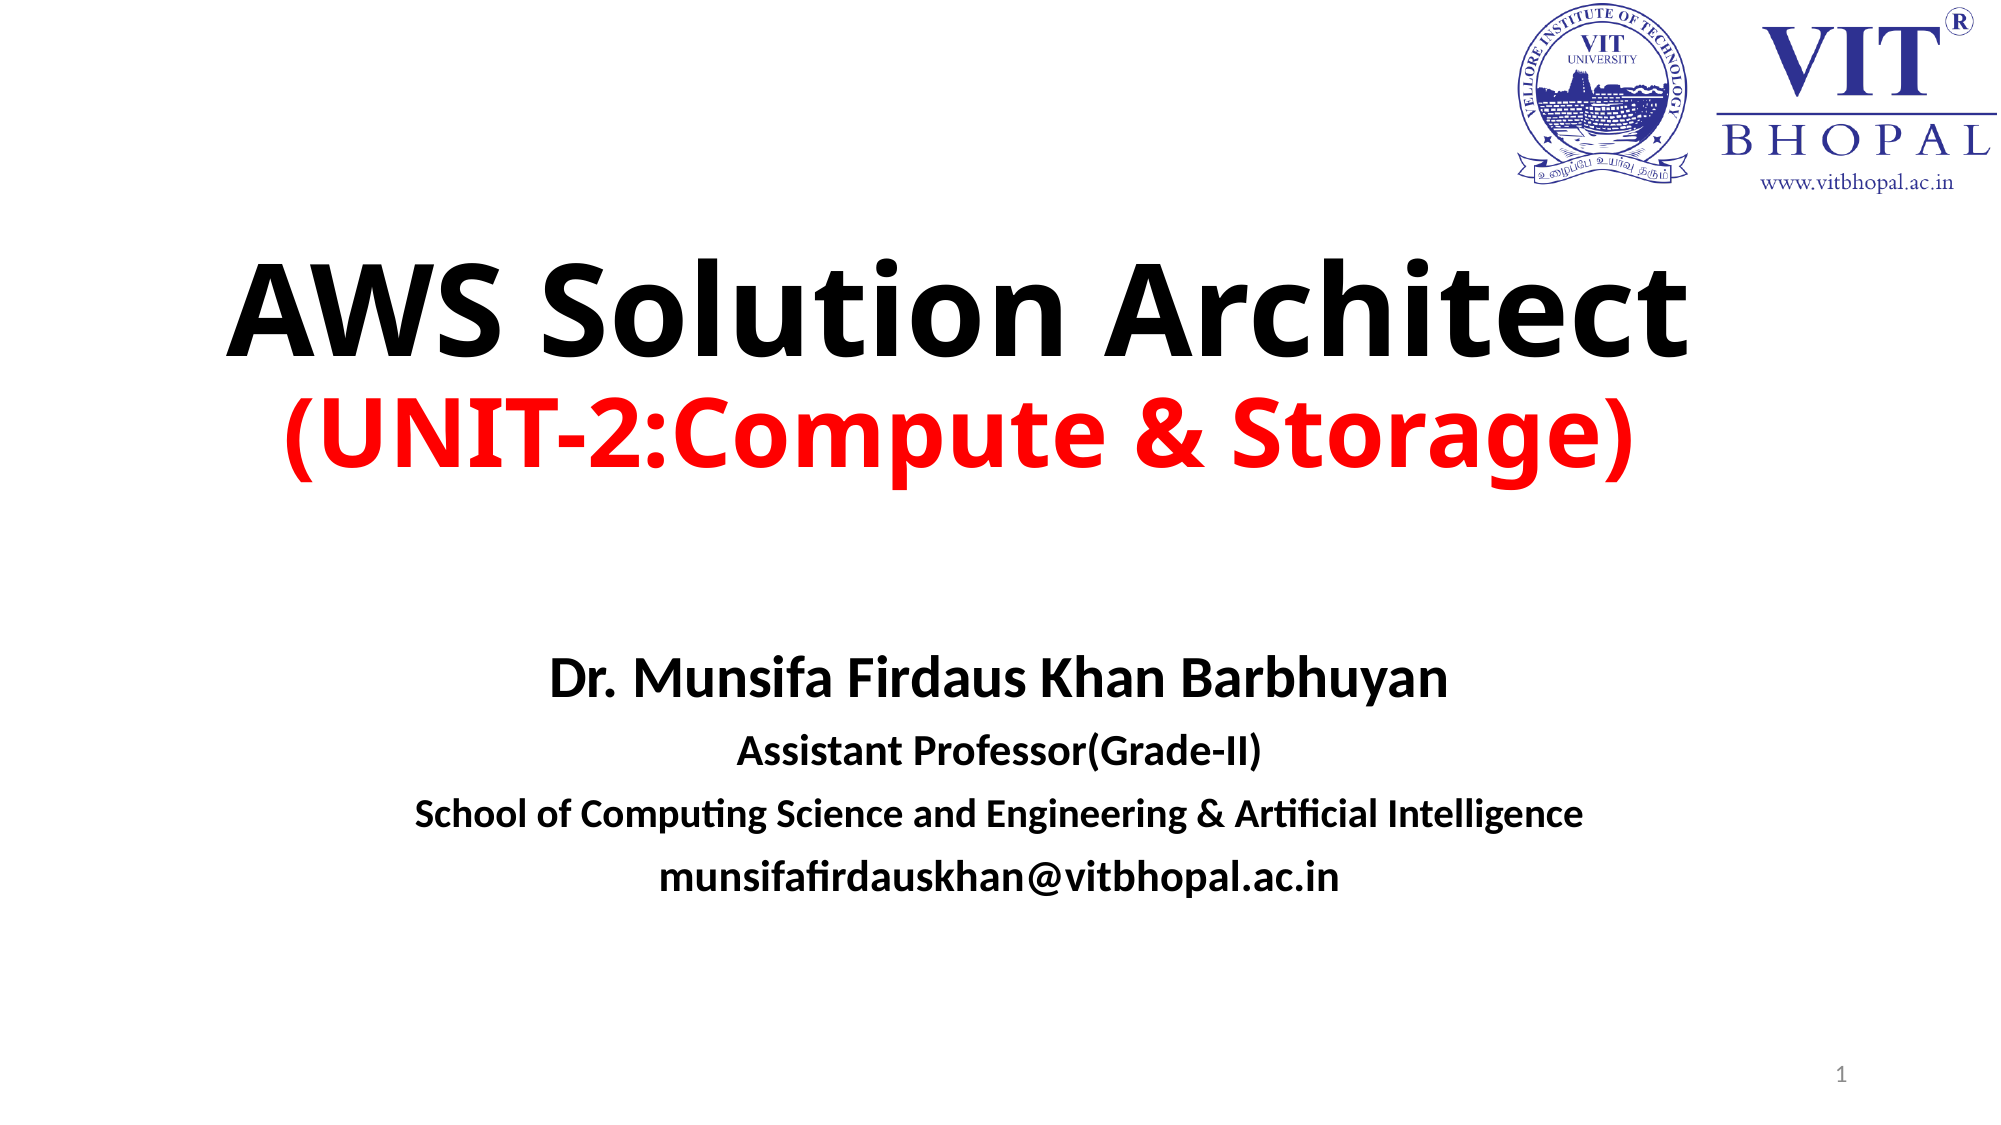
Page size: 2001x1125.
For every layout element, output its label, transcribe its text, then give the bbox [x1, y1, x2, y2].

subtitle Dr. Munsifa Firdaus Khan Barbhuyan Assistant Professor(Grade-II) School of Computing Science and Engineering & Artificial Intelligence munsifafirdauskhan@vitbhopal.ac.in [249, 638, 1750, 910]
slide_number 1 [1412, 1042, 1863, 1103]
picture [1517, 3, 1997, 194]
title AWS Solution Architect (UNIT-2:Compute & Storage) [210, 104, 1710, 497]
